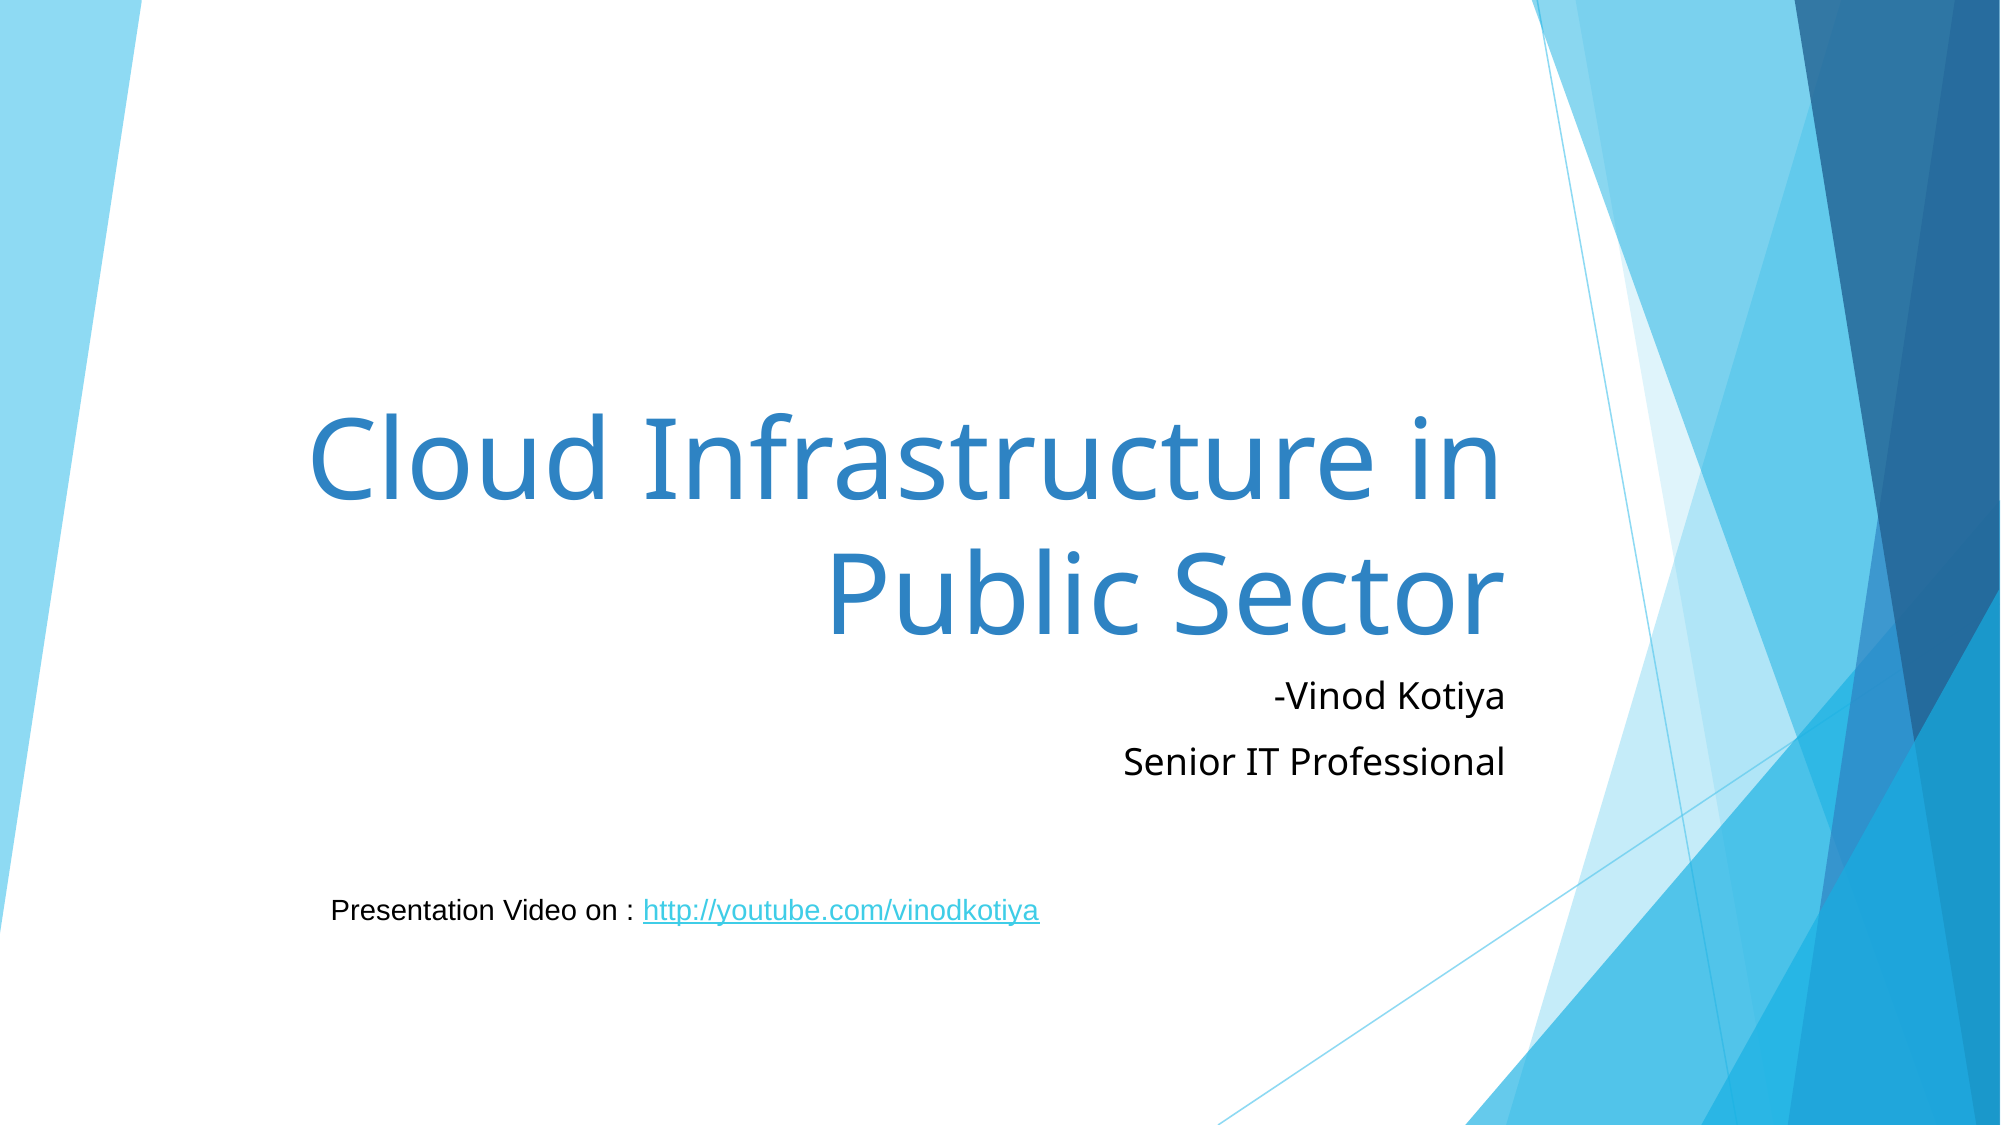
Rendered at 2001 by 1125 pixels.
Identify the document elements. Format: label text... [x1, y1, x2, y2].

title Cloud Infrastructure in Public Sector [247, 394, 1522, 664]
subtitle -Vinod Kotiya Senior IT Professional [247, 664, 1522, 845]
text_box Presentation Video on : http://youtube.com/vinodkotiya [315, 884, 1153, 934]
